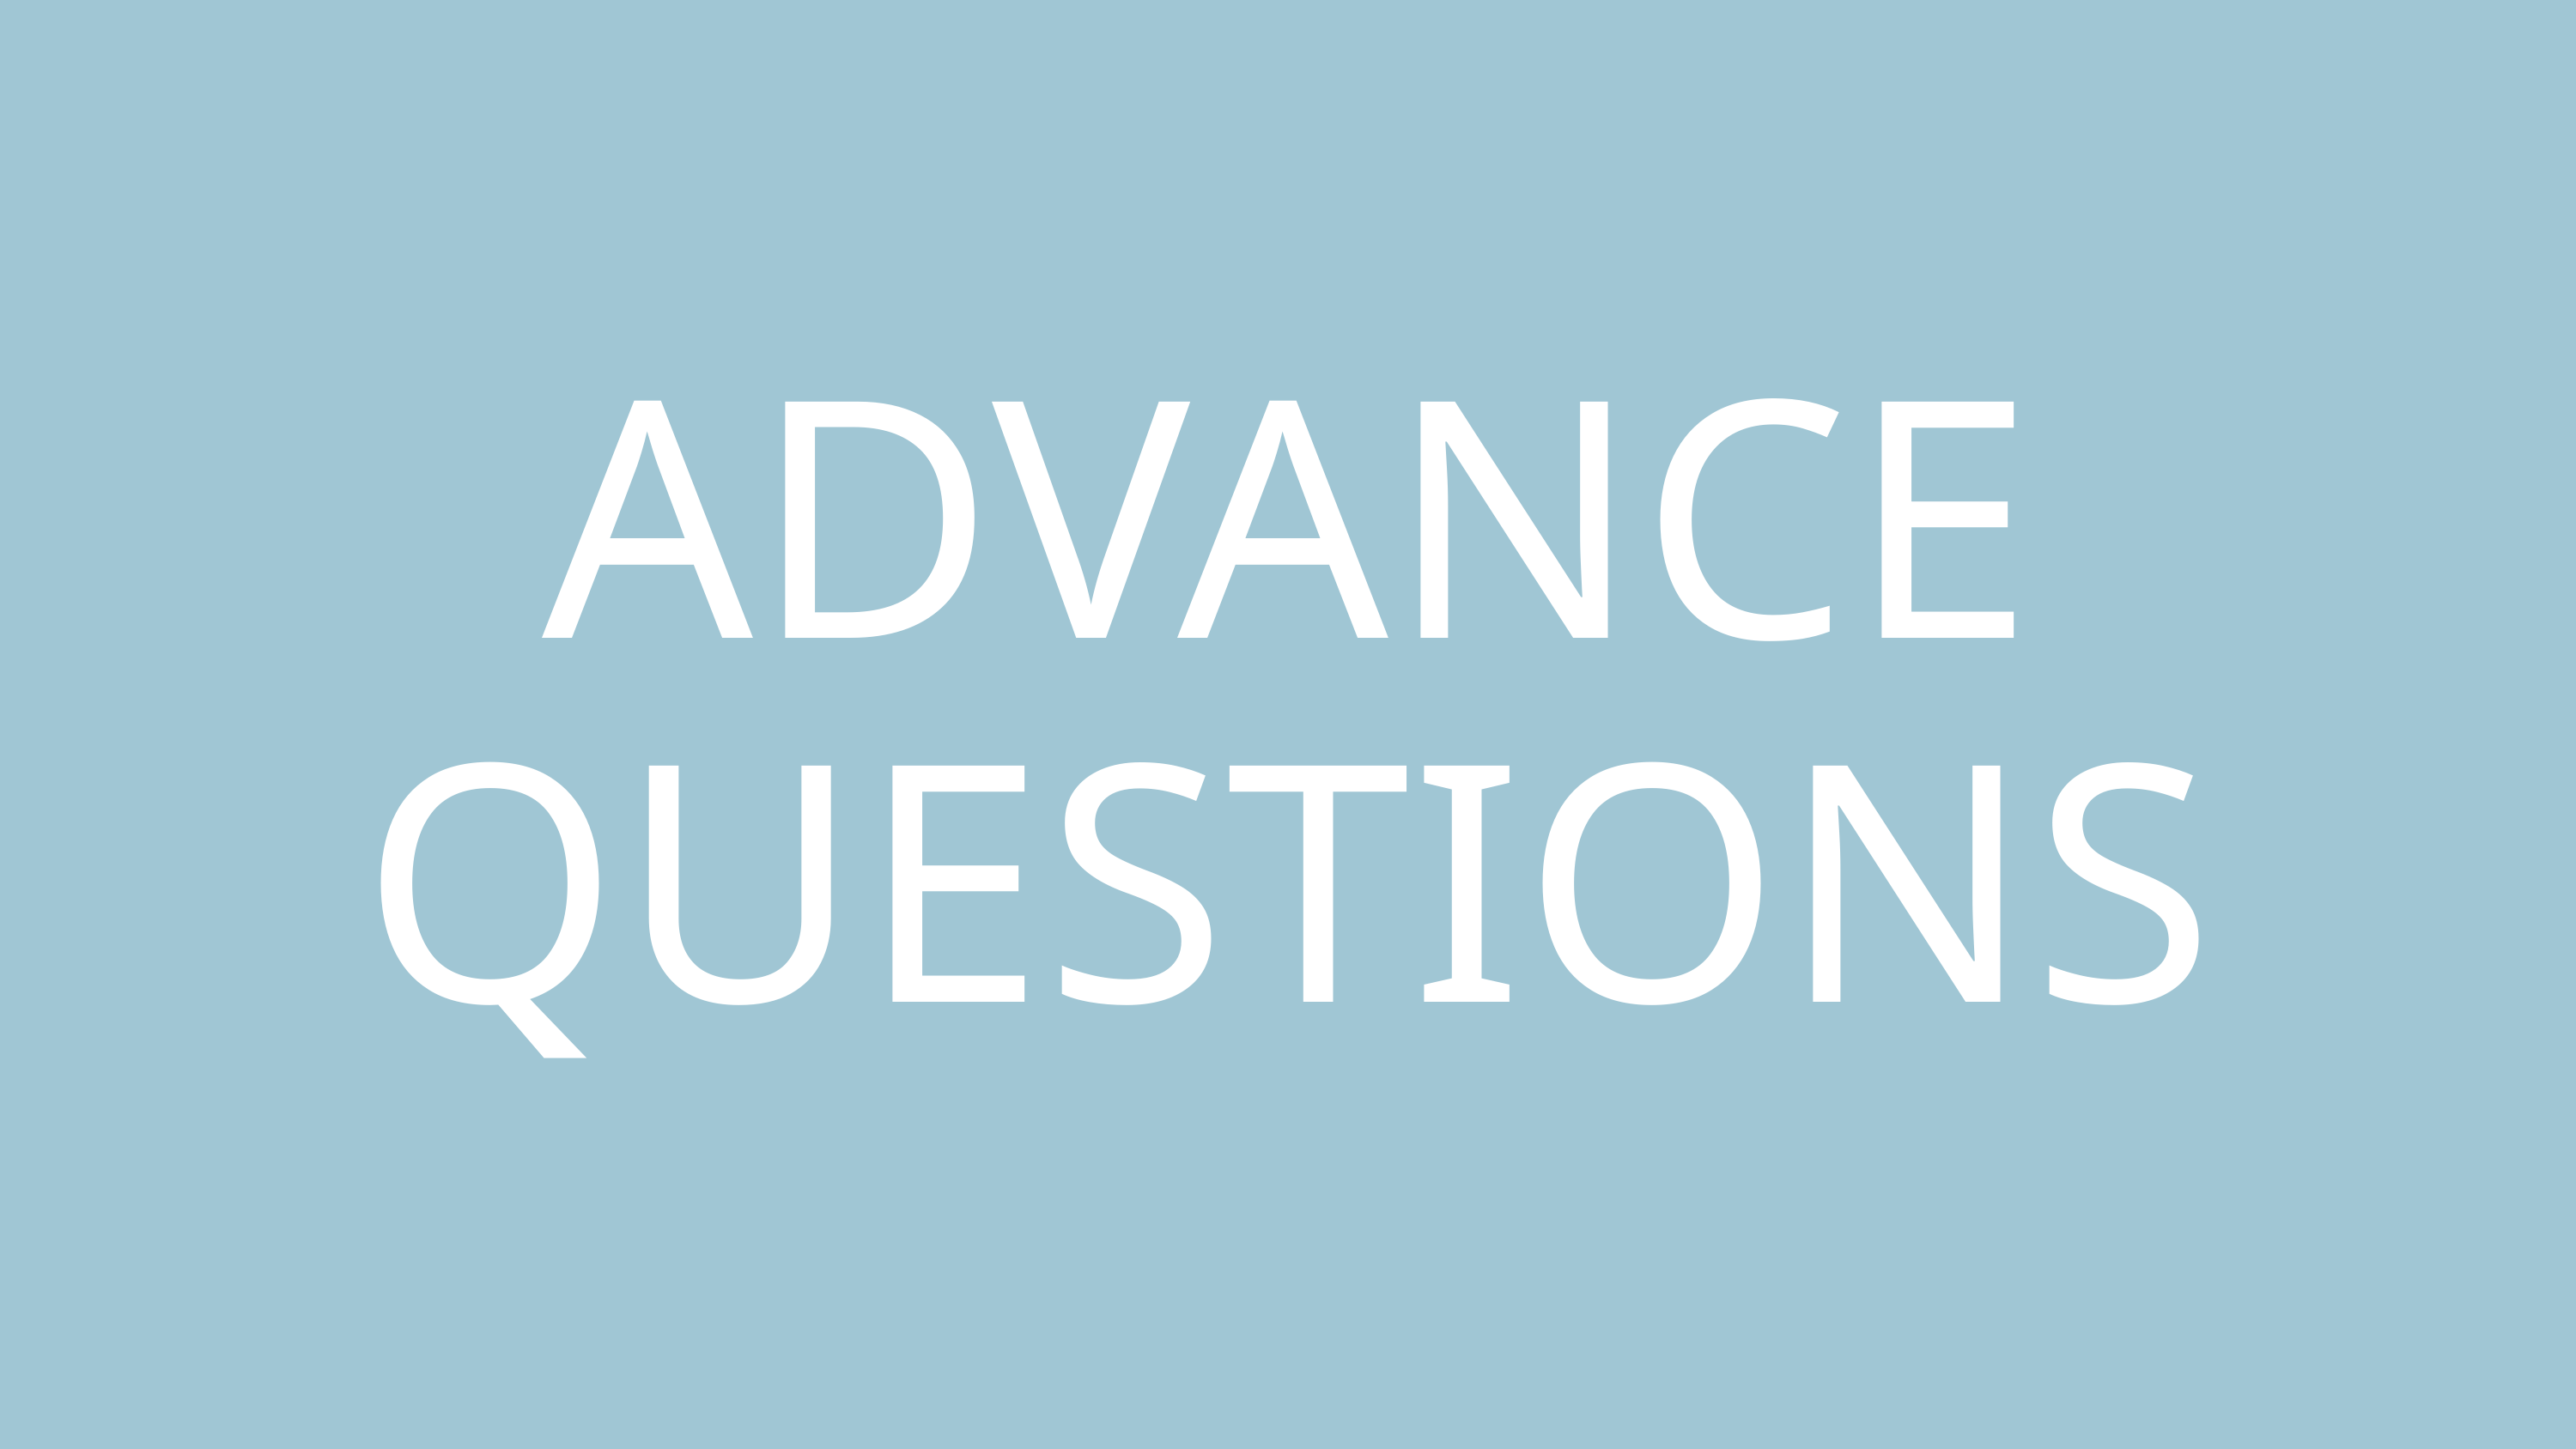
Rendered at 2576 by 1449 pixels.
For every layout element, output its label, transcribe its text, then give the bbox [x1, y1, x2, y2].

text_box ADVANCE QUESTIONS [223, 340, 2353, 1069]
